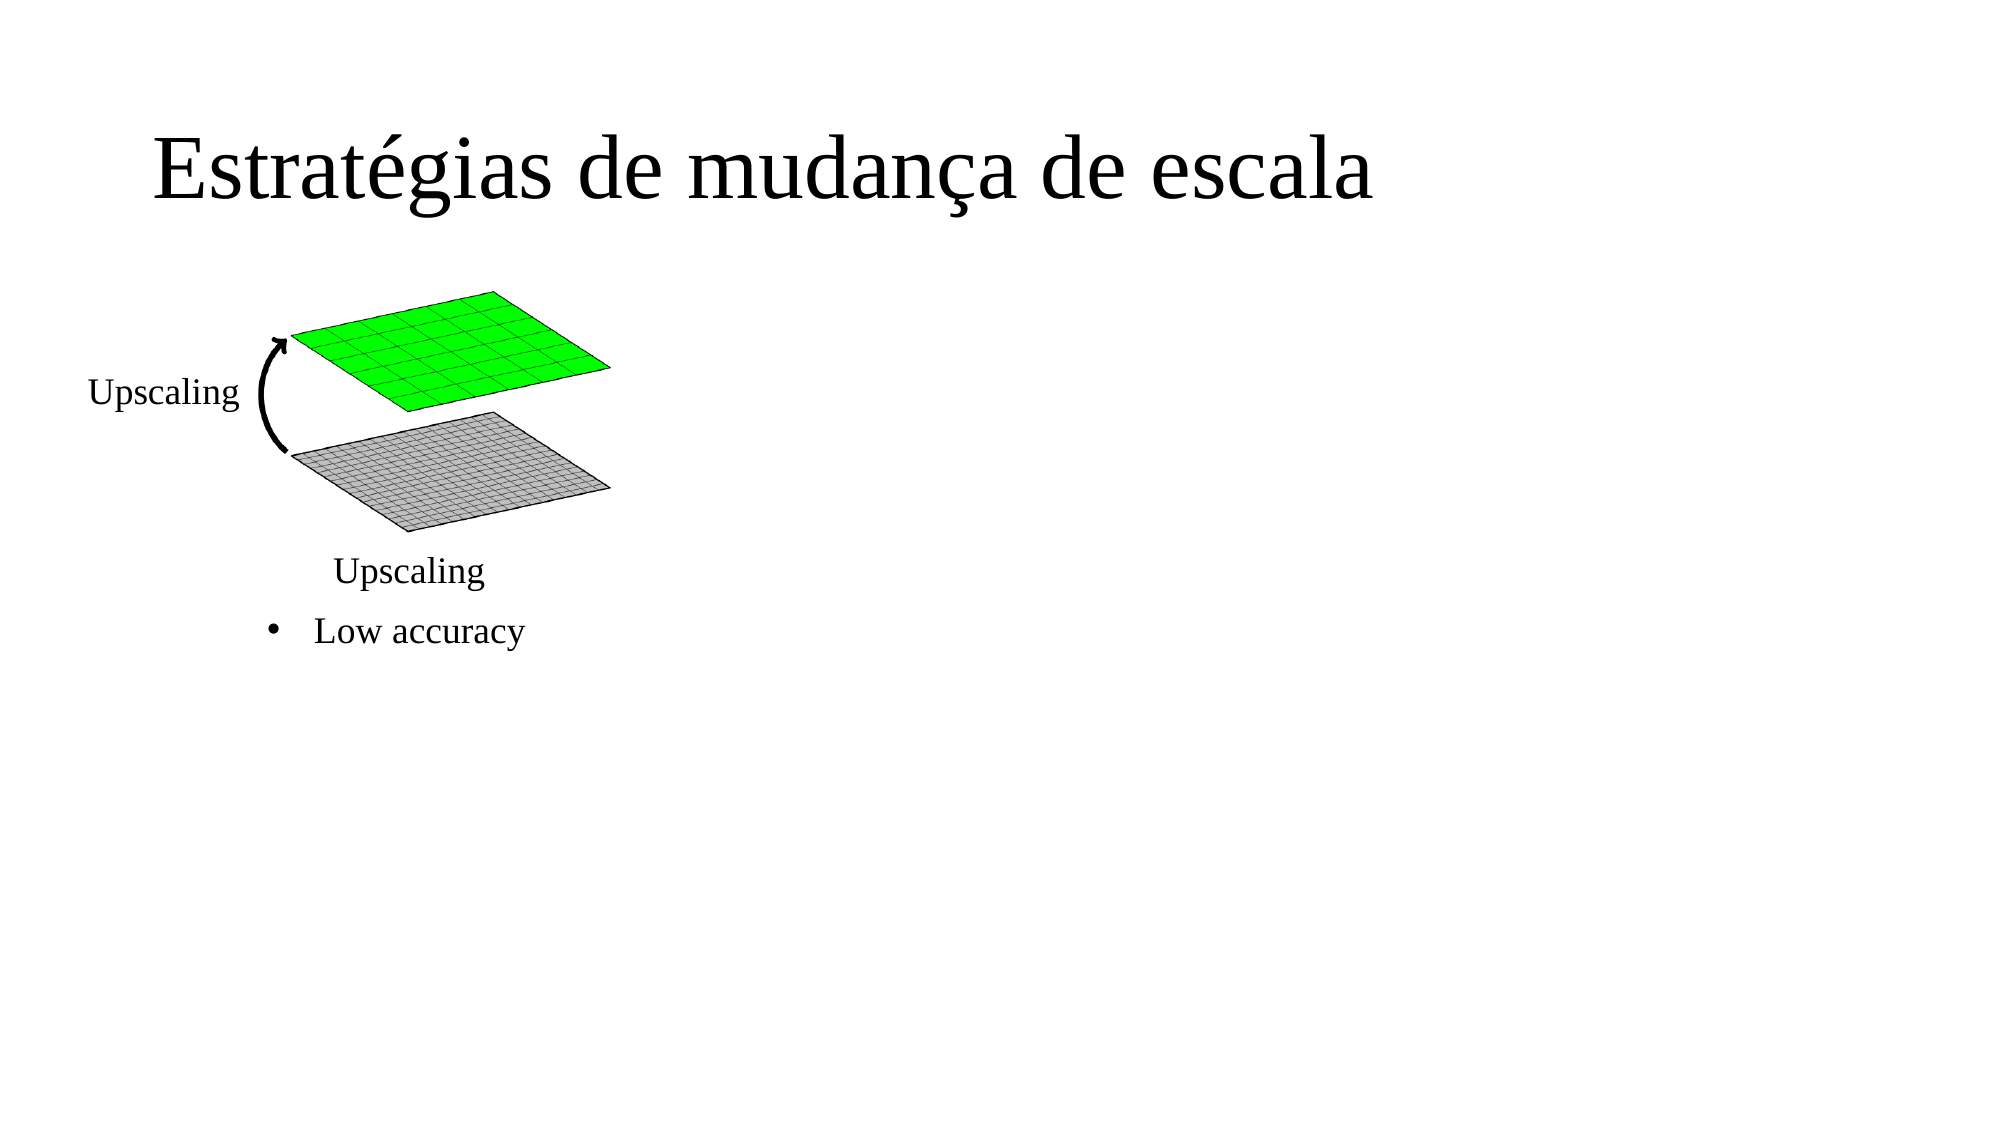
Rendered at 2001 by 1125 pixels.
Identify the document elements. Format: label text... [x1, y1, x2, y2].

text_box Upscaling [318, 539, 528, 598]
text_box Upscaling [72, 359, 252, 420]
picture [252, 286, 614, 539]
text_box Low accuracy [252, 598, 542, 658]
title Estratégias de mudança de escala [137, 59, 1863, 278]
